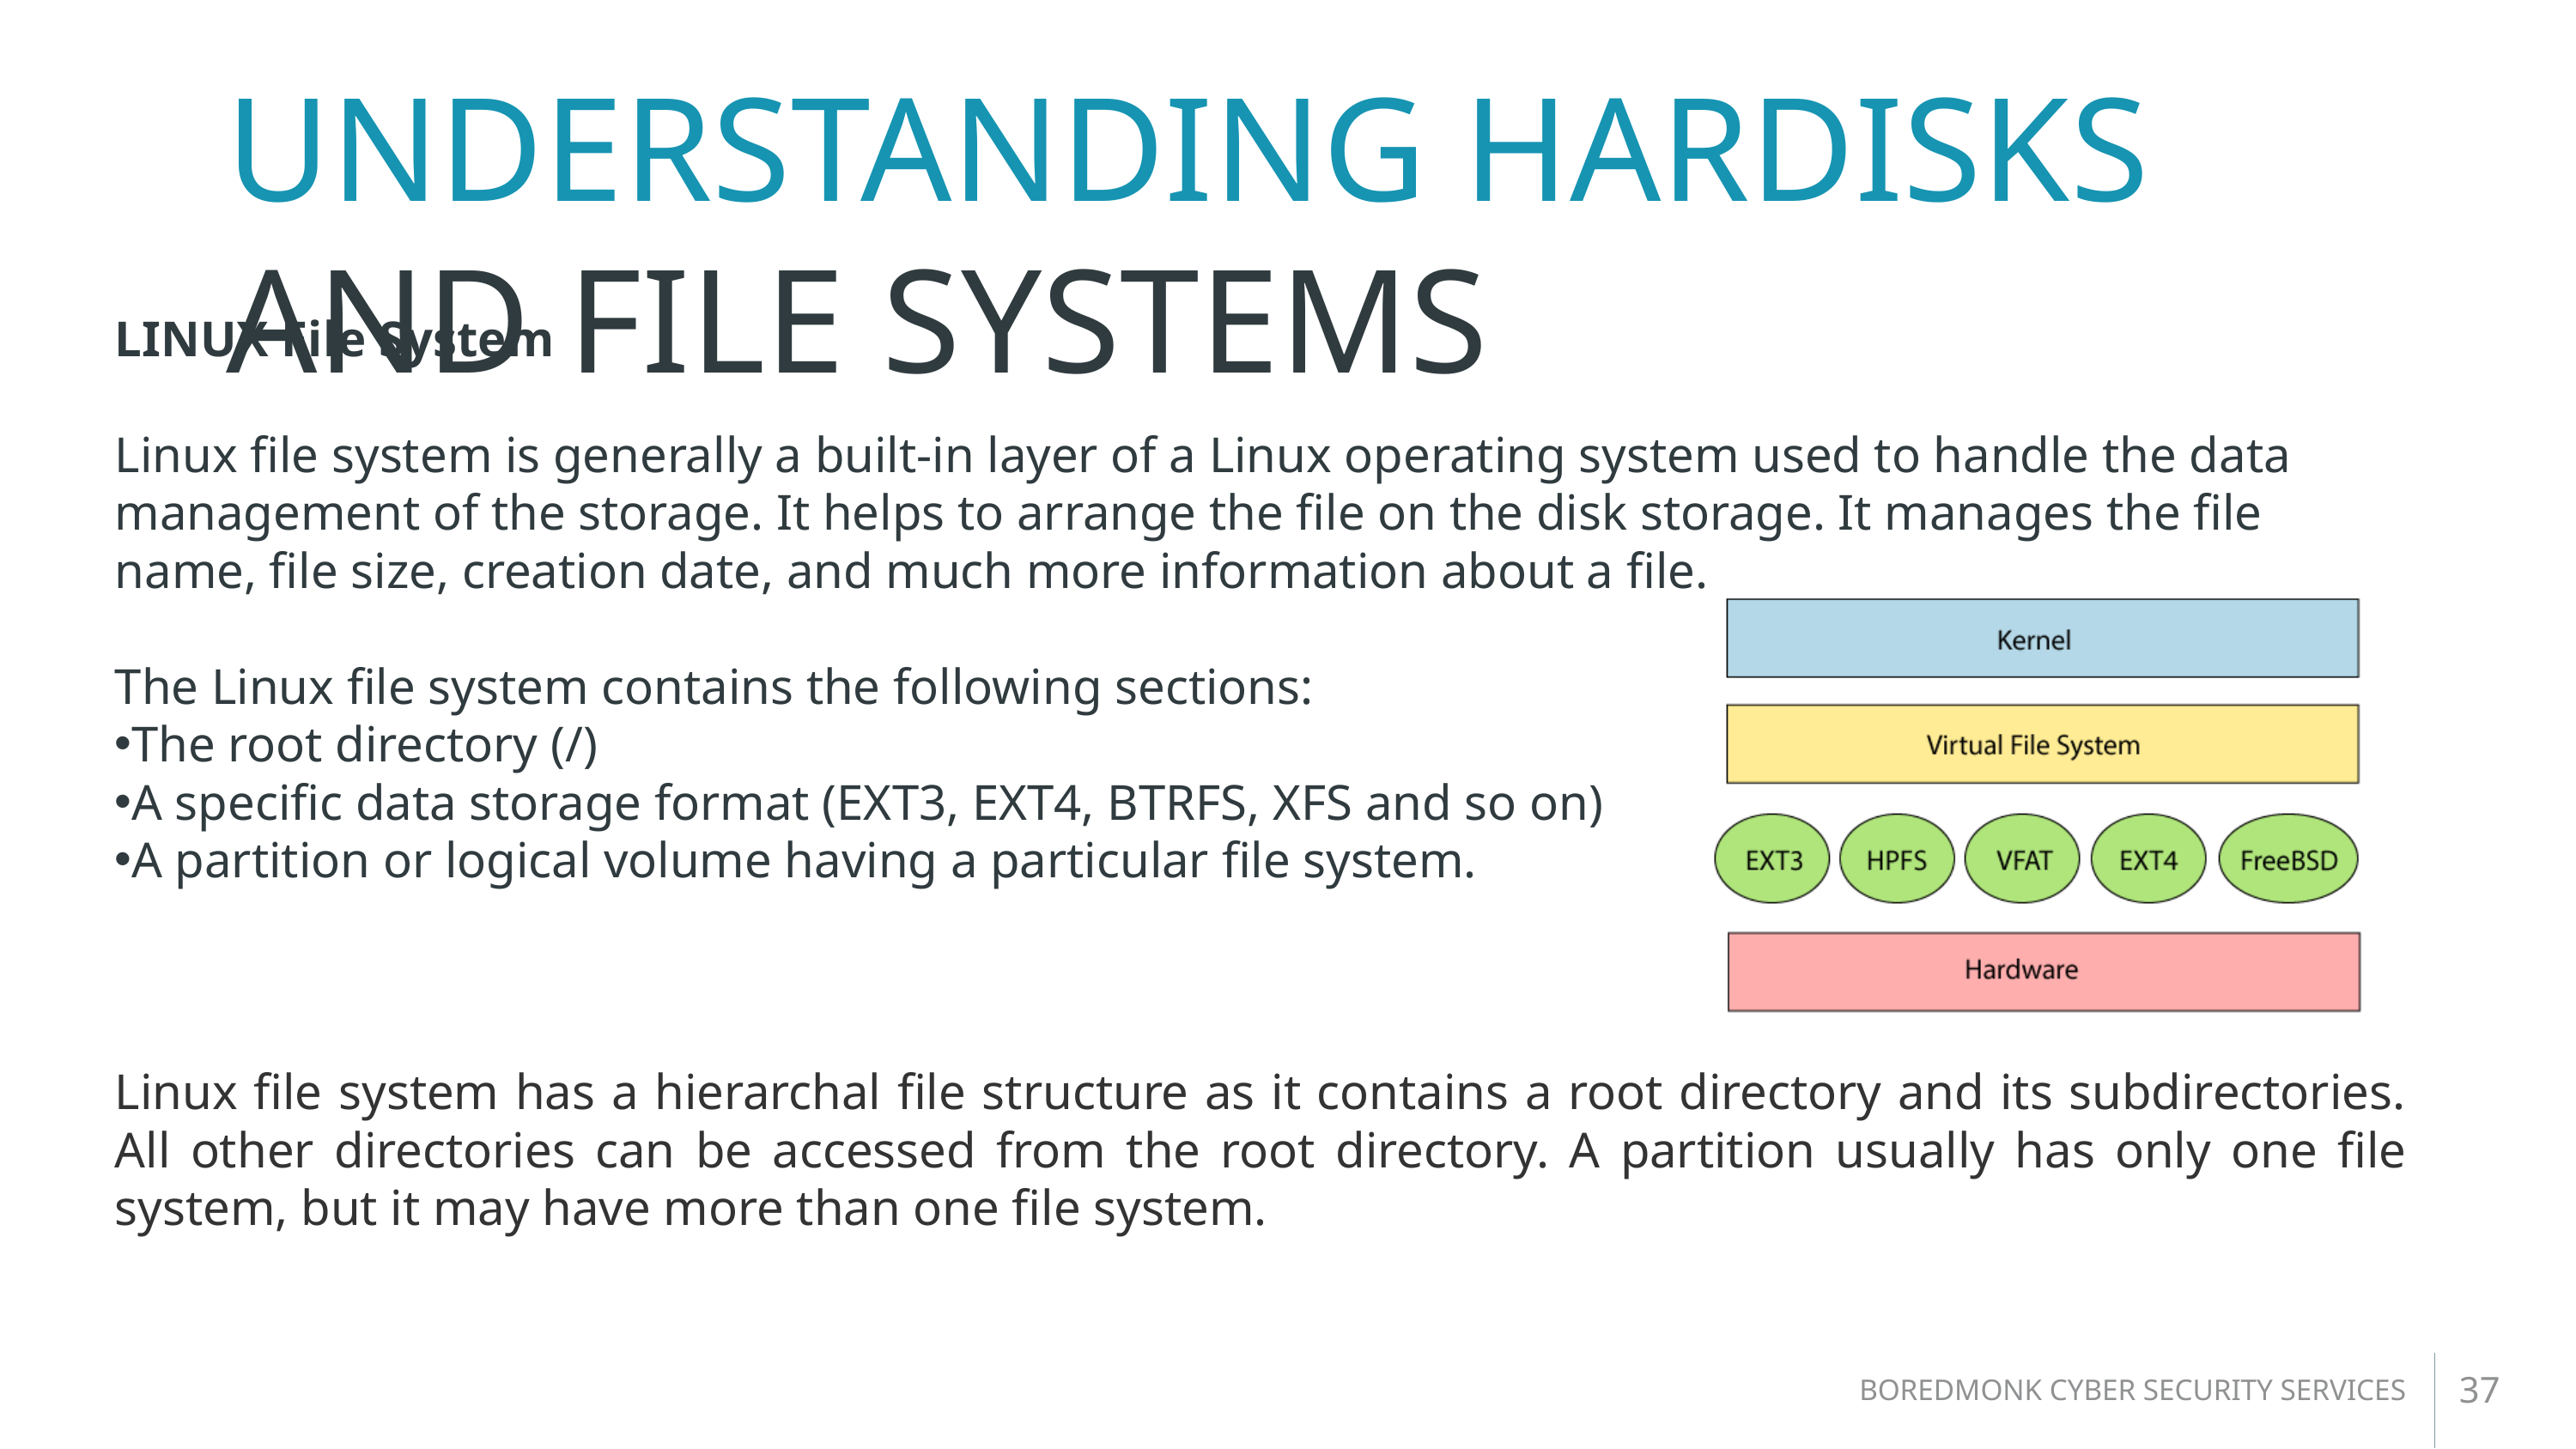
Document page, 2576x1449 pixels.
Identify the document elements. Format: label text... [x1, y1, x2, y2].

text_box LINUX File System Linux file system is generally a built-in layer of a Linux operating system used to handle the data management of the storage. It helps to arrange the file on the disk storage. It manages the file name, file size, creation date, and much more information about a file. The Linux file system contains the following sections: The root directory (/) A specific data storage format (EXT3, EXT4, BTRFS, XFS and so on) A partition or logical volume having a particular file system. Linux file system has a hierarchal file structure as it contains a root directory and its subdirectories. All other directories can be accessed from the root directory. A partition usually has only one file system, but it may have more than one file system. [101, 301, 2420, 1300]
slide_number 37 [2434, 1353, 2525, 1430]
text_box UNDERSTANDING HARDISKS AND FILE SYSTEMS [213, 52, 2285, 301]
picture [1708, 588, 2380, 1023]
footer BOREDMONK CYBER SECURITY SERVICES [1550, 1353, 2420, 1430]
